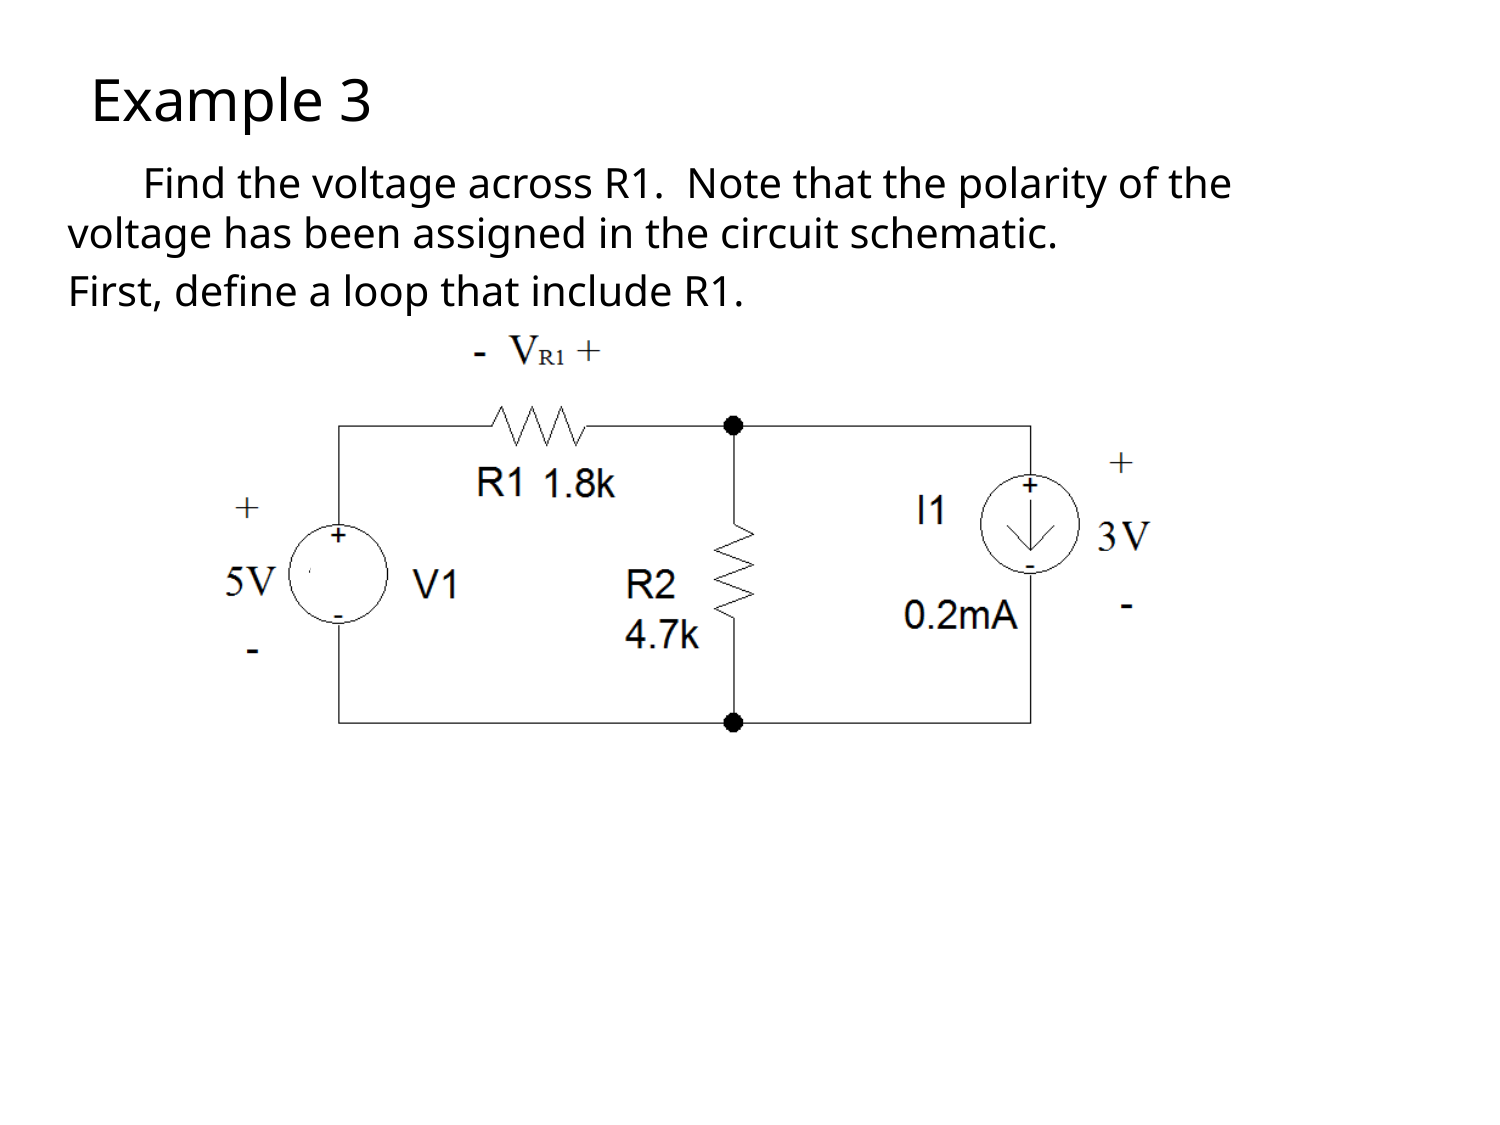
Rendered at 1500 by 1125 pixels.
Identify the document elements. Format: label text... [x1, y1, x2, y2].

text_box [218, 327, 1176, 747]
list Find the voltage across R1. Note that the polarity of the voltage has been assigned in the circuit schematic. First, define a loop that include R1. [52, 149, 1403, 331]
title Example 3 [75, 45, 1425, 152]
